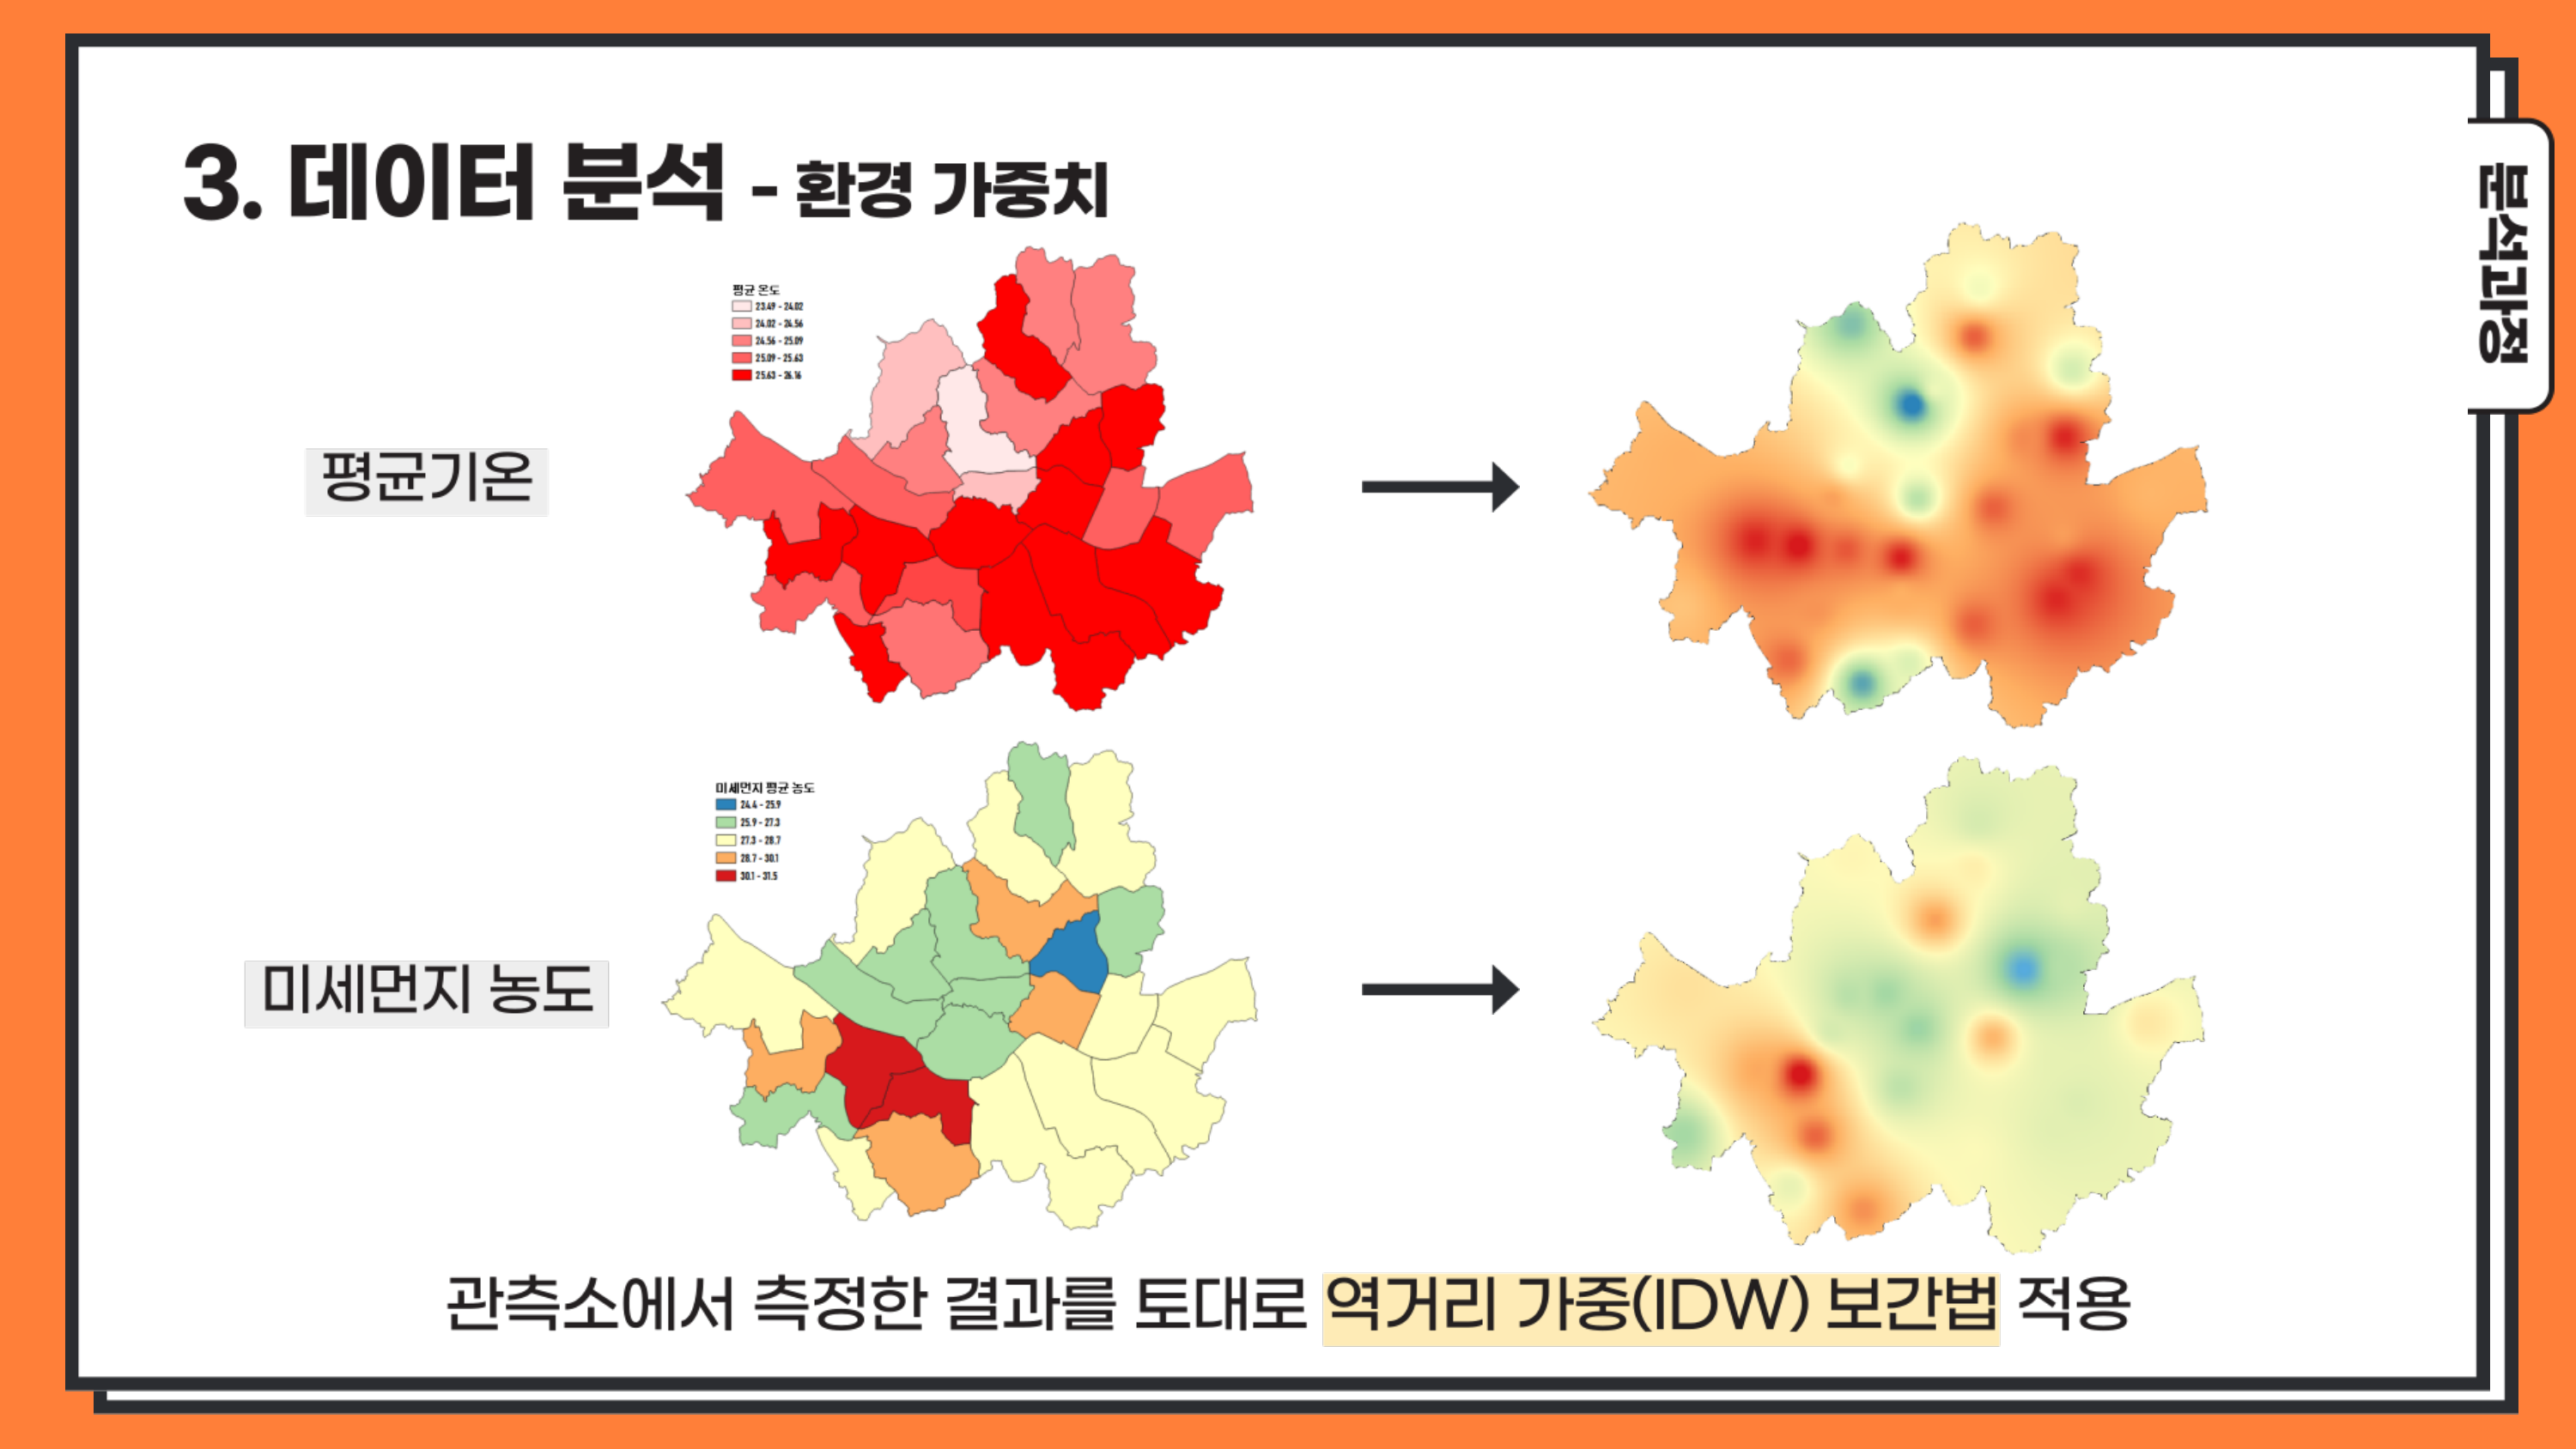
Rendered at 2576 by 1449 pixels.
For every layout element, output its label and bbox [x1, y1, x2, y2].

picture [431, 196, 2283, 1378]
picture [244, 434, 577, 546]
text_box [1361, 964, 1520, 1016]
text_box [652, 718, 1284, 1241]
text_box [635, 211, 1309, 721]
picture [168, 114, 1154, 288]
text_box [64, 33, 2555, 1415]
picture [237, 947, 637, 1058]
text_box [1361, 461, 1520, 512]
picture [2375, 222, 2576, 321]
